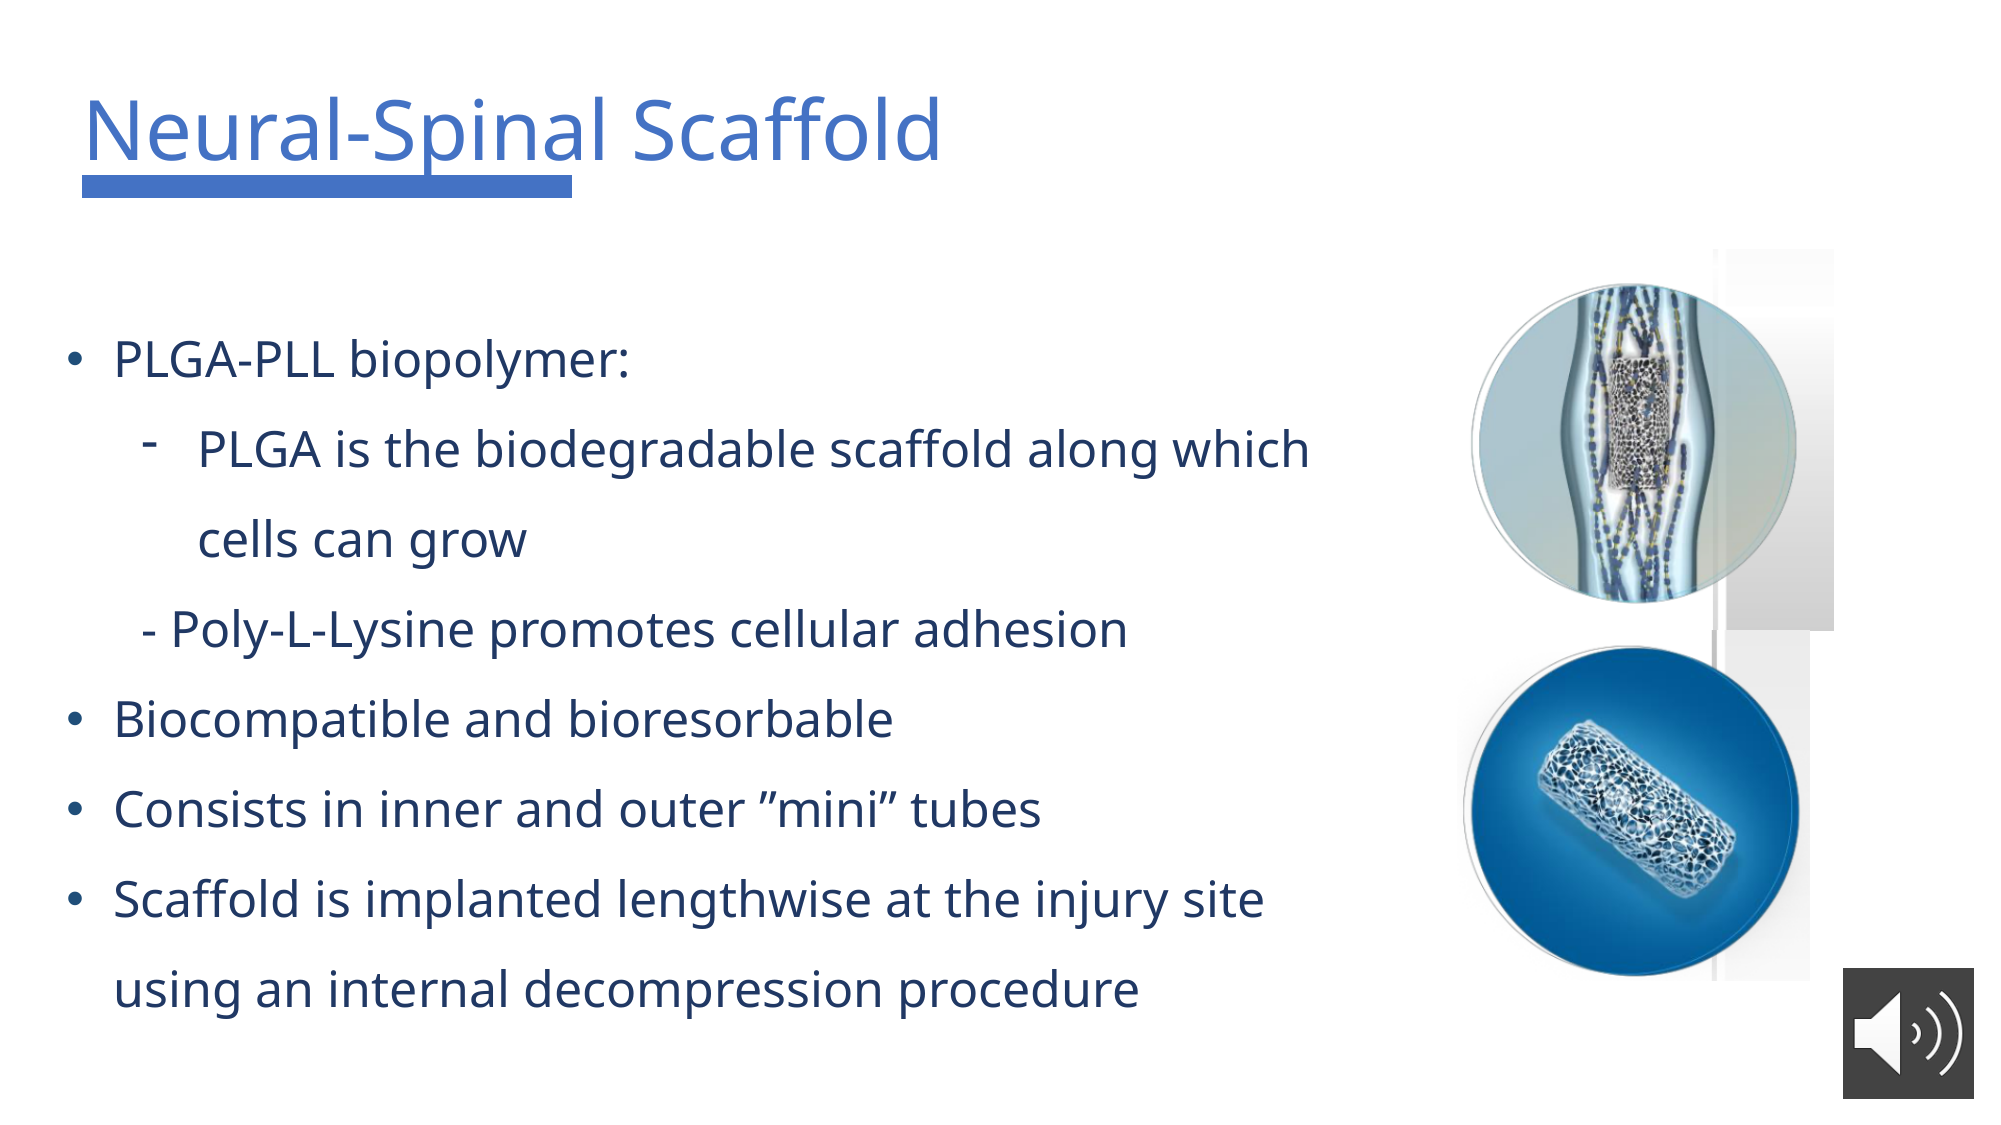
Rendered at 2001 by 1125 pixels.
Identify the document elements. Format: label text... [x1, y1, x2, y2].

text_box Neural-Spinal Scaffold [67, 70, 1776, 185]
picture [1447, 249, 1834, 981]
picture [1841, 966, 1975, 1100]
text_box PLGA-PLL biopolymer: PLGA is the biodegradable scaffold along which cells can grow - Poly-L-Lysine promotes cellular adhesion Biocompatible and bioresorbable Consists in inner and outer ”mini” tubes Scaffold is implanted lengthwise at the injury site using an internal decompression procedure [51, 290, 1381, 1071]
